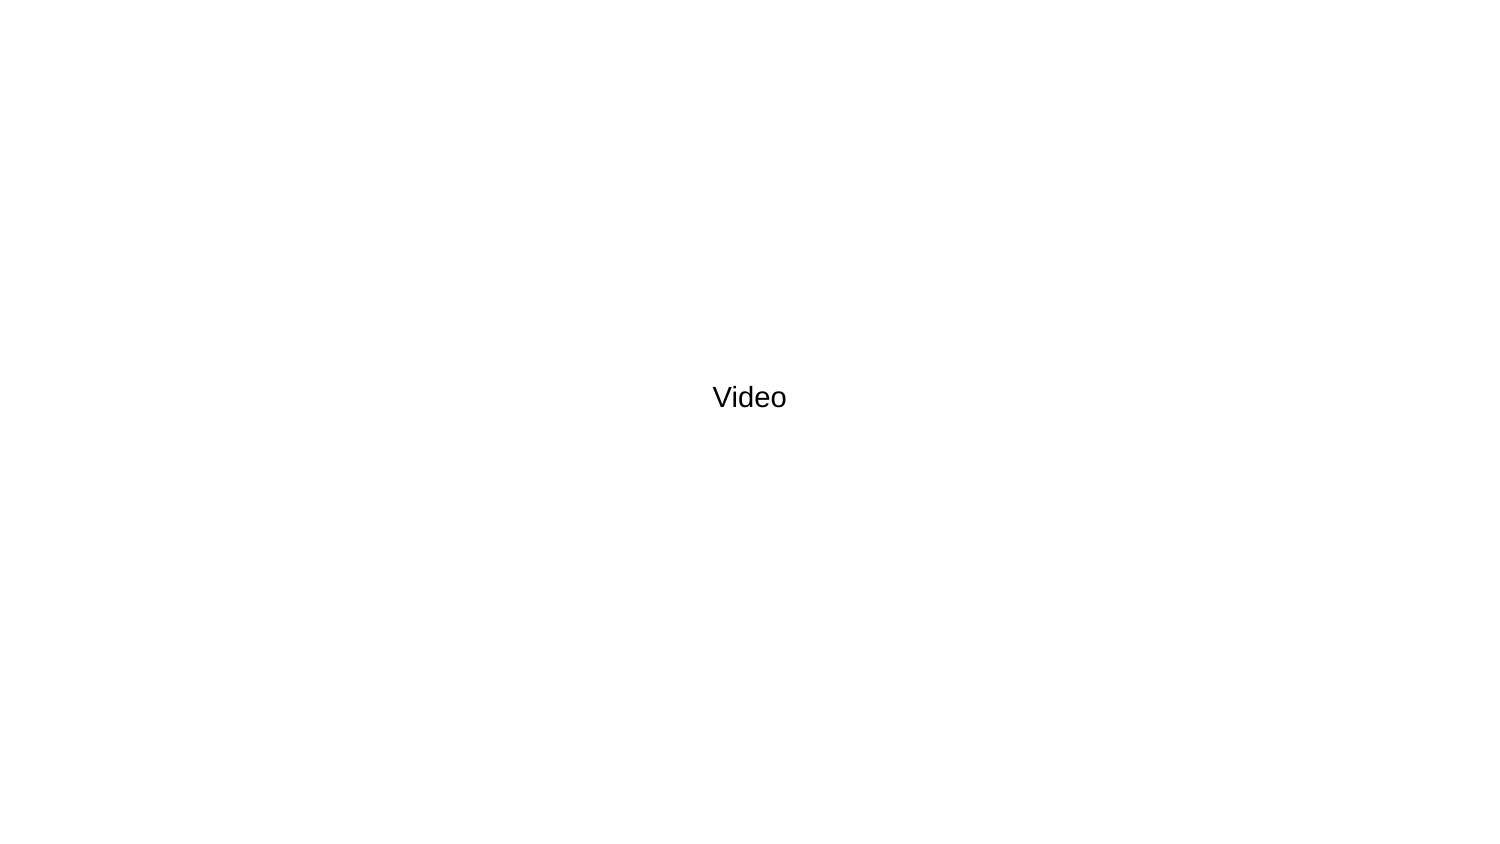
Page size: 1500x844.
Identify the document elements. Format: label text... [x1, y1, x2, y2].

text_box Video [697, 371, 802, 422]
